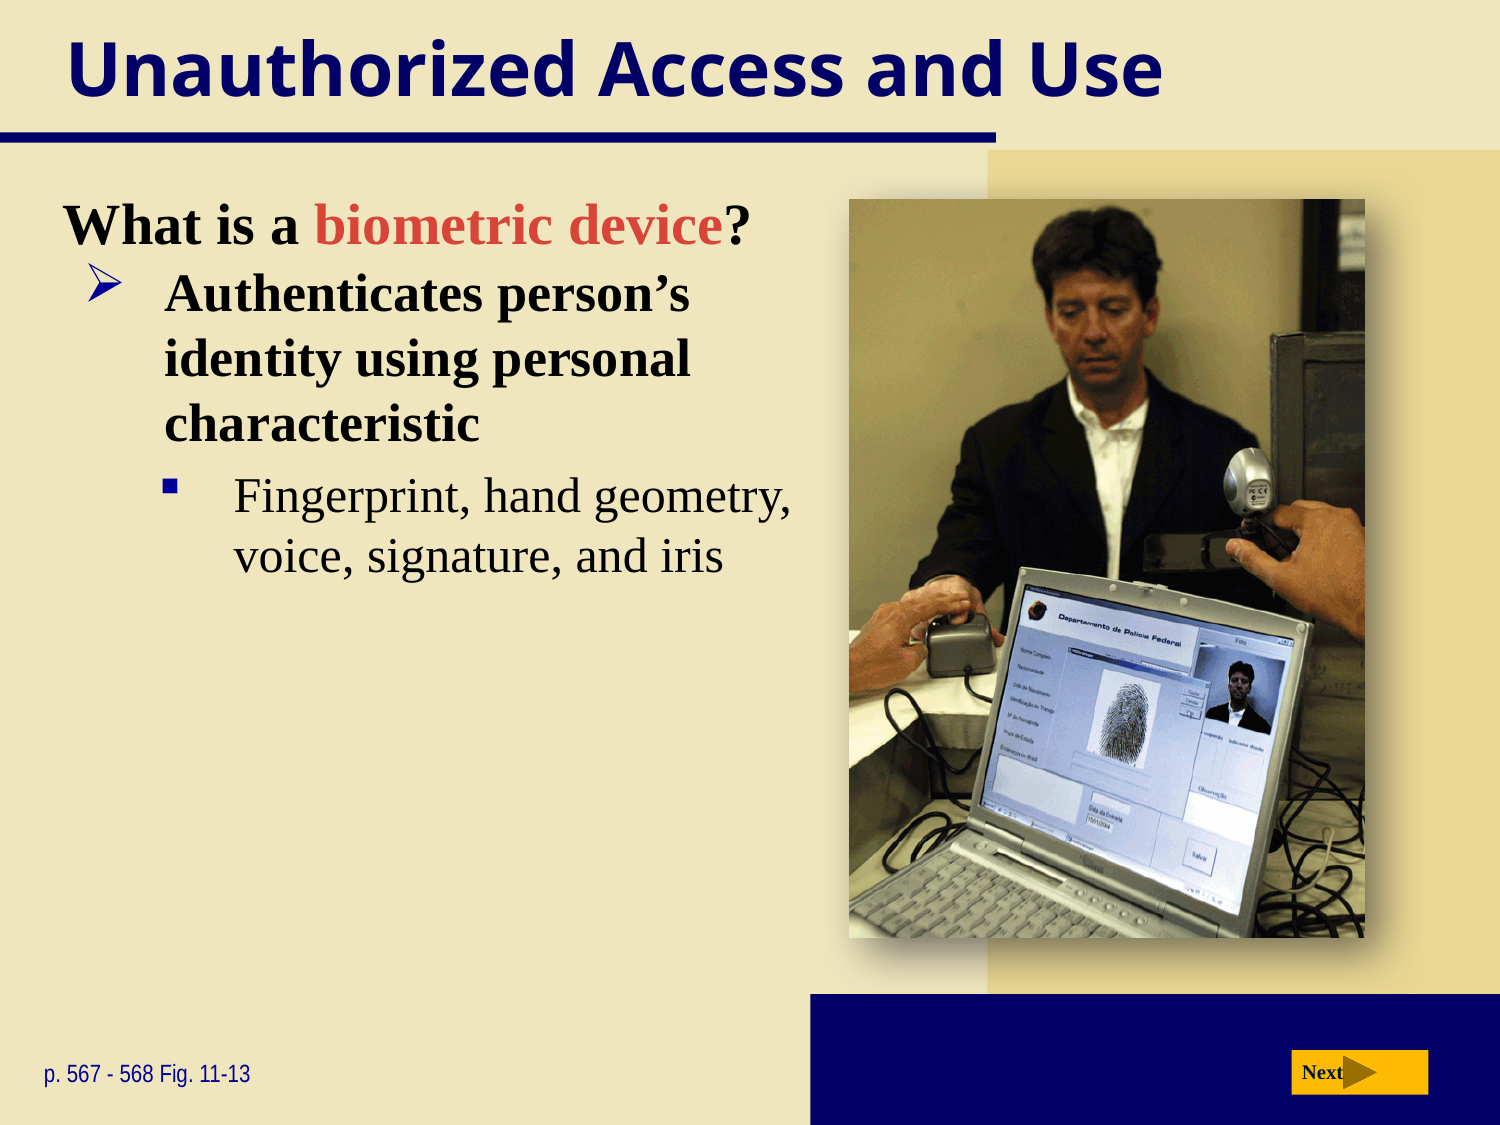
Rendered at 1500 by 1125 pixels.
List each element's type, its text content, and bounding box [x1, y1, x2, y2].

text_box Authenticates person’s identity using personal characteristic Fingerprint, hand geometry, voice, signature, and iris [50, 249, 832, 888]
text_box p. 567 - 568 Fig. 11-13 [29, 1050, 284, 1095]
list What is a biometric device? [47, 178, 1457, 301]
title Unauthorized Access and Use [49, 0, 1459, 133]
picture [849, 199, 1365, 938]
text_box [1286, 1049, 1429, 1095]
